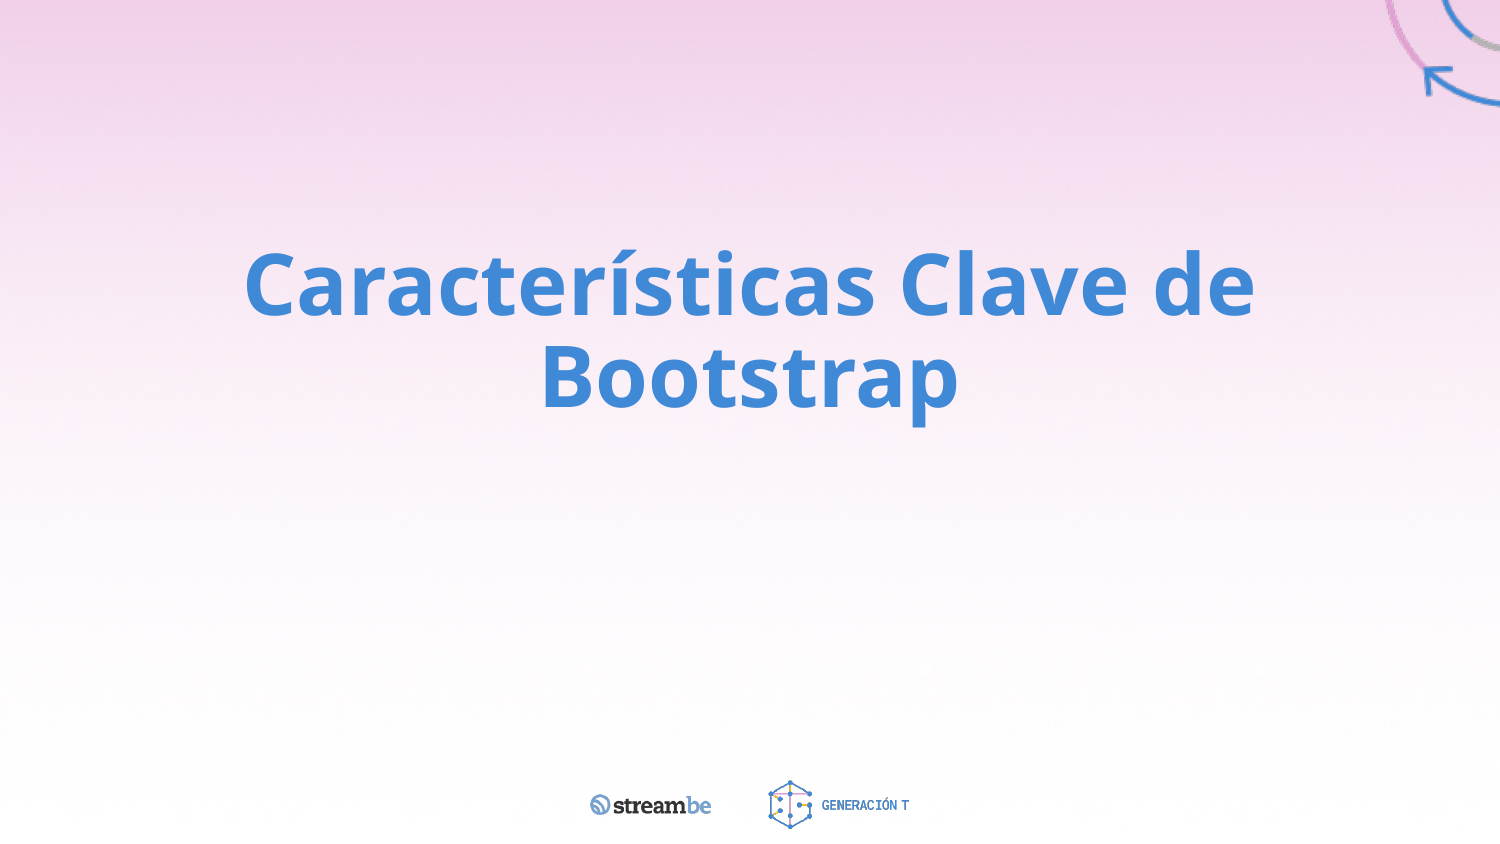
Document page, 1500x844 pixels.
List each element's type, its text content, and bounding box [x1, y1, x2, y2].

picture [0, 0, 1500, 844]
title Características Clave de Bootstrap [187, 138, 1313, 432]
